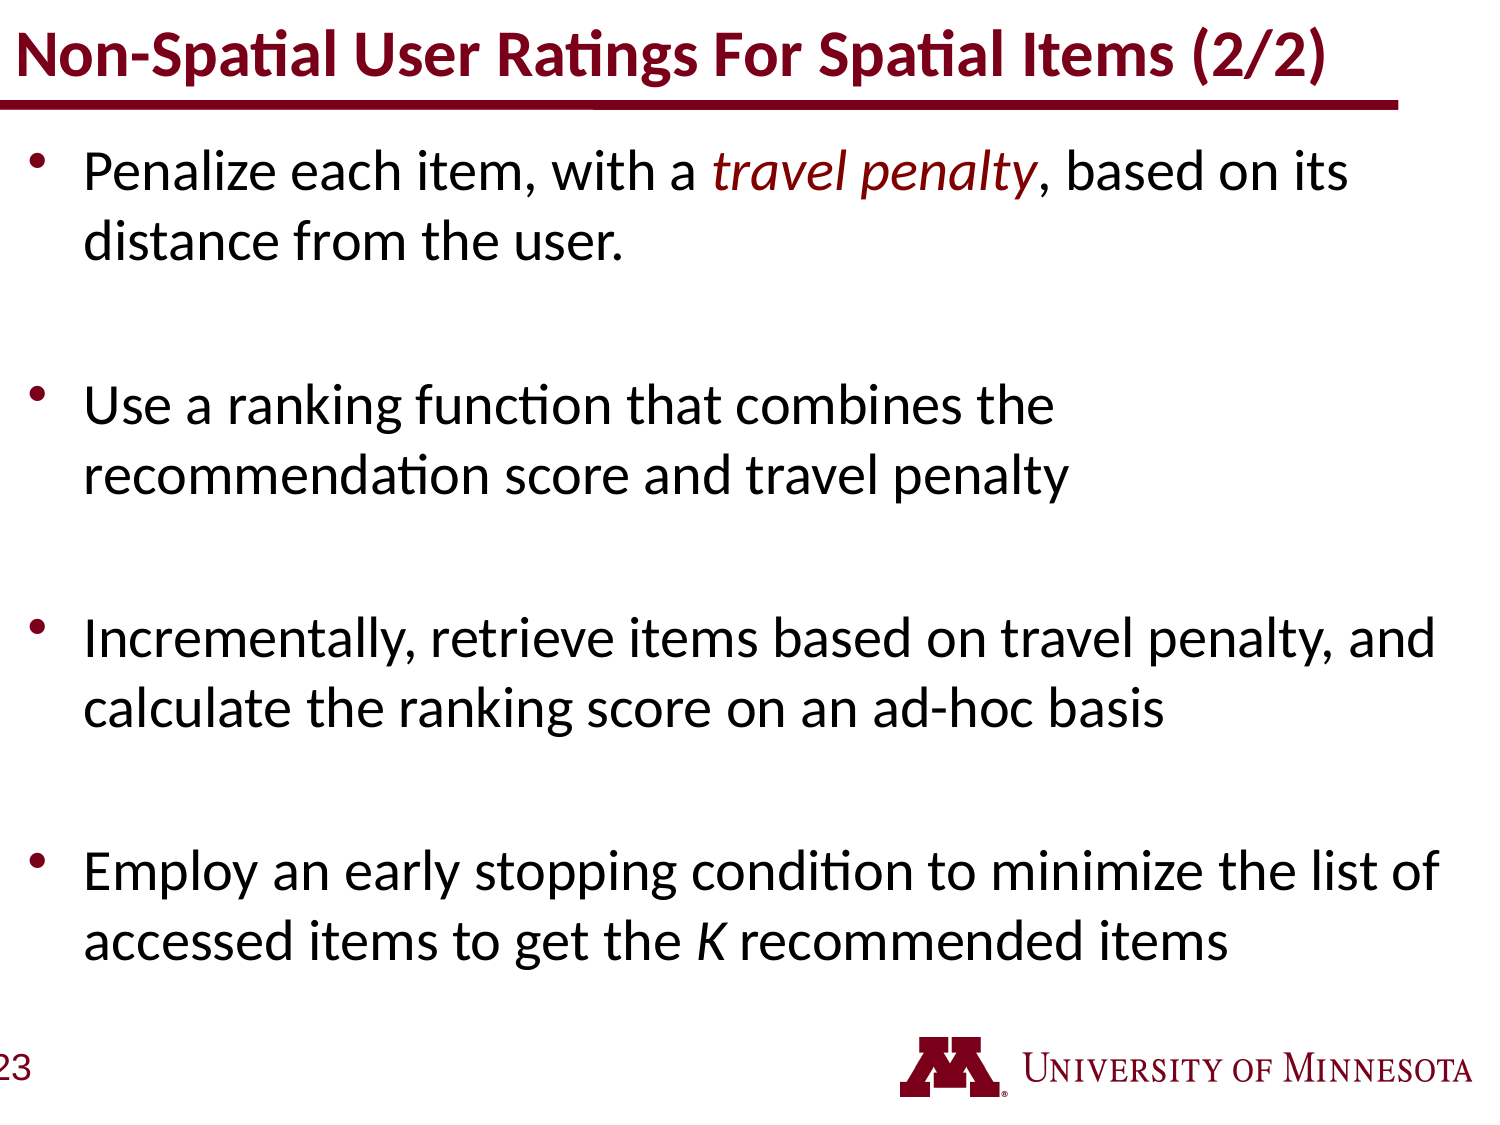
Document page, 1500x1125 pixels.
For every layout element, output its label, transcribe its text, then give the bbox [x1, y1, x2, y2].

picture [900, 1037, 1473, 1097]
title Non-Spatial User Ratings For Spatial Items (2/2) [0, 0, 1426, 101]
list Penalize each item, with a travel penalty, based on its distance from the user. Use a ranking function that combines the recommendation score and travel penalty Incrementally, retrieve items based on travel penalty, and calculate the ranking score on an ad-hoc basis Employ an early stopping condition to minimize the list of accessed items to get the K recommended items [12, 124, 1463, 1013]
